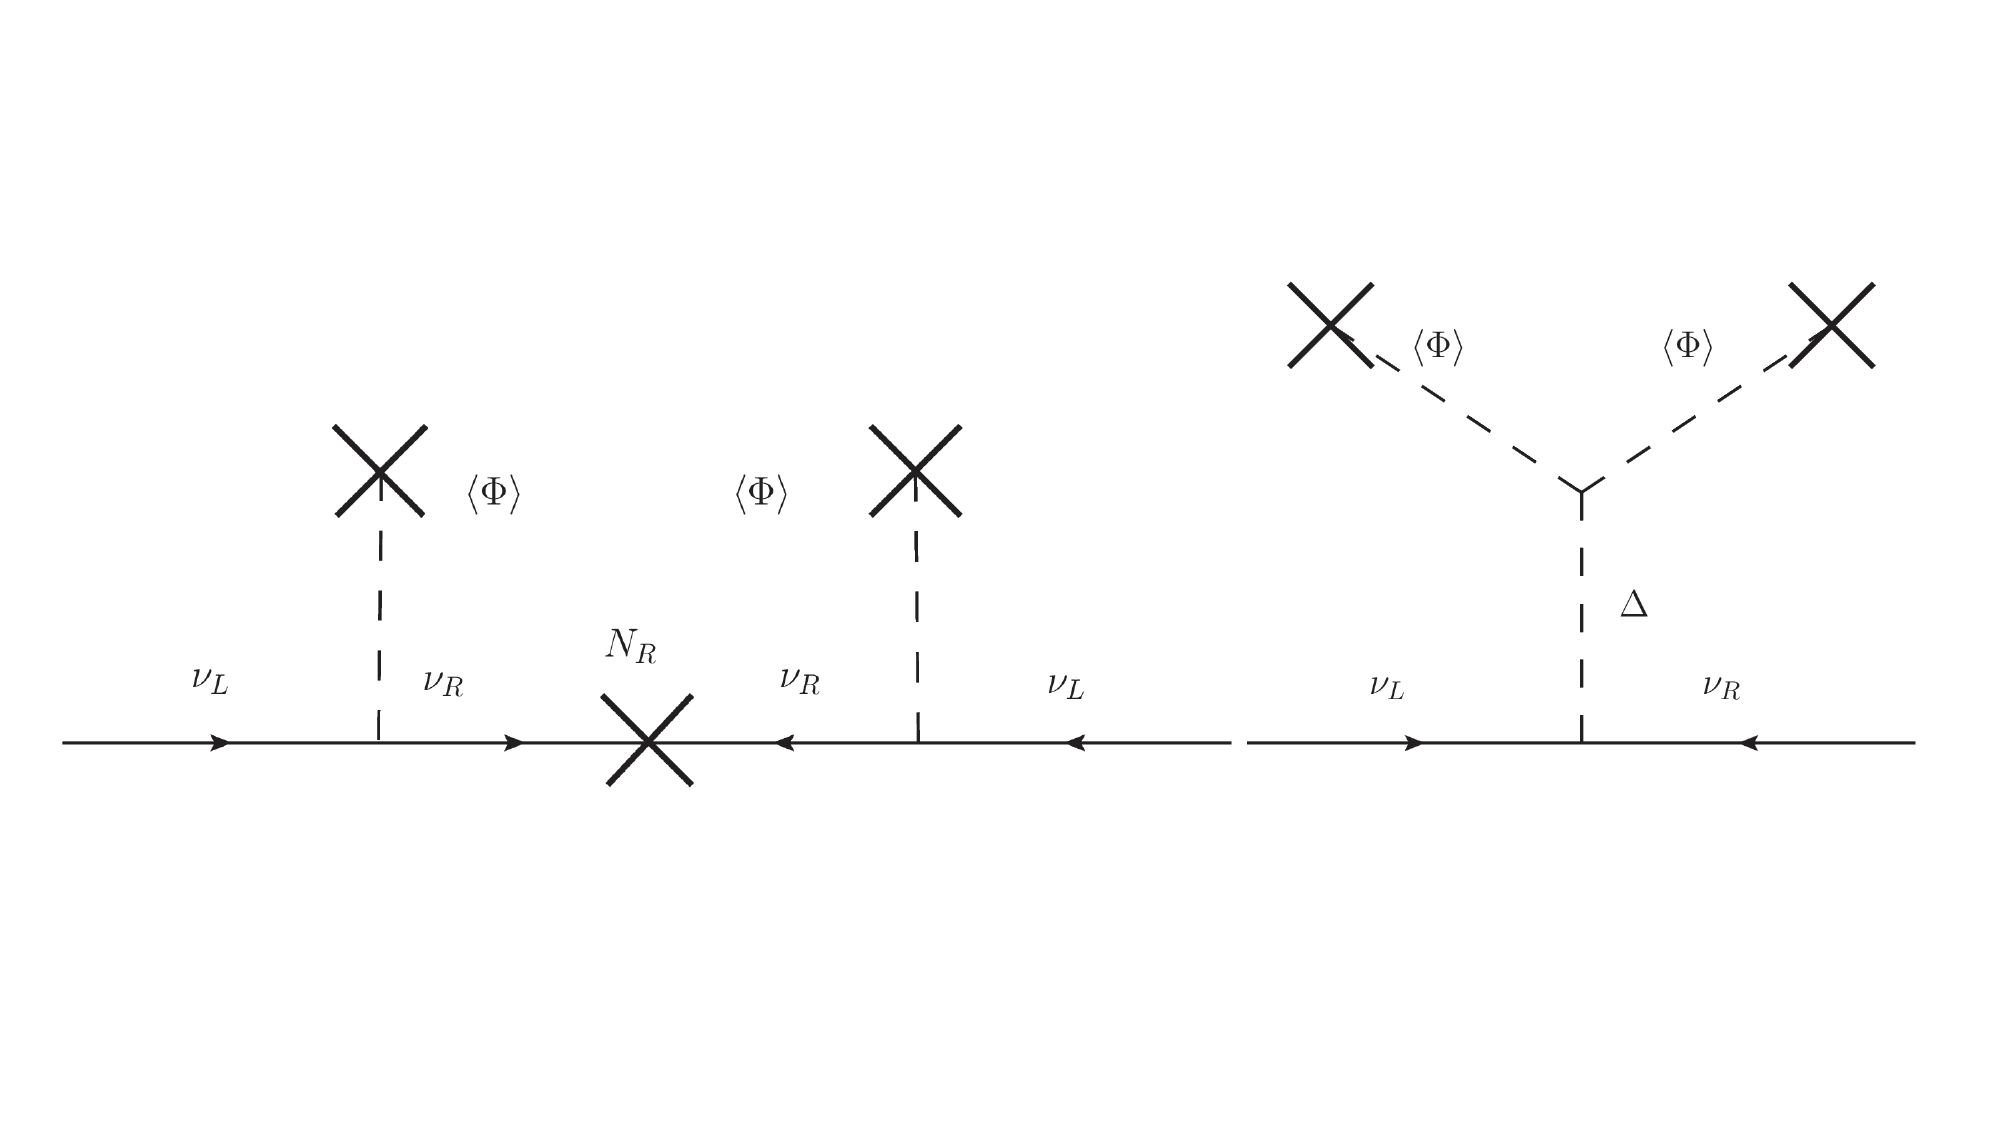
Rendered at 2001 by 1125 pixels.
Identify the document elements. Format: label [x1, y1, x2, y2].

text_box [43, 274, 1918, 790]
